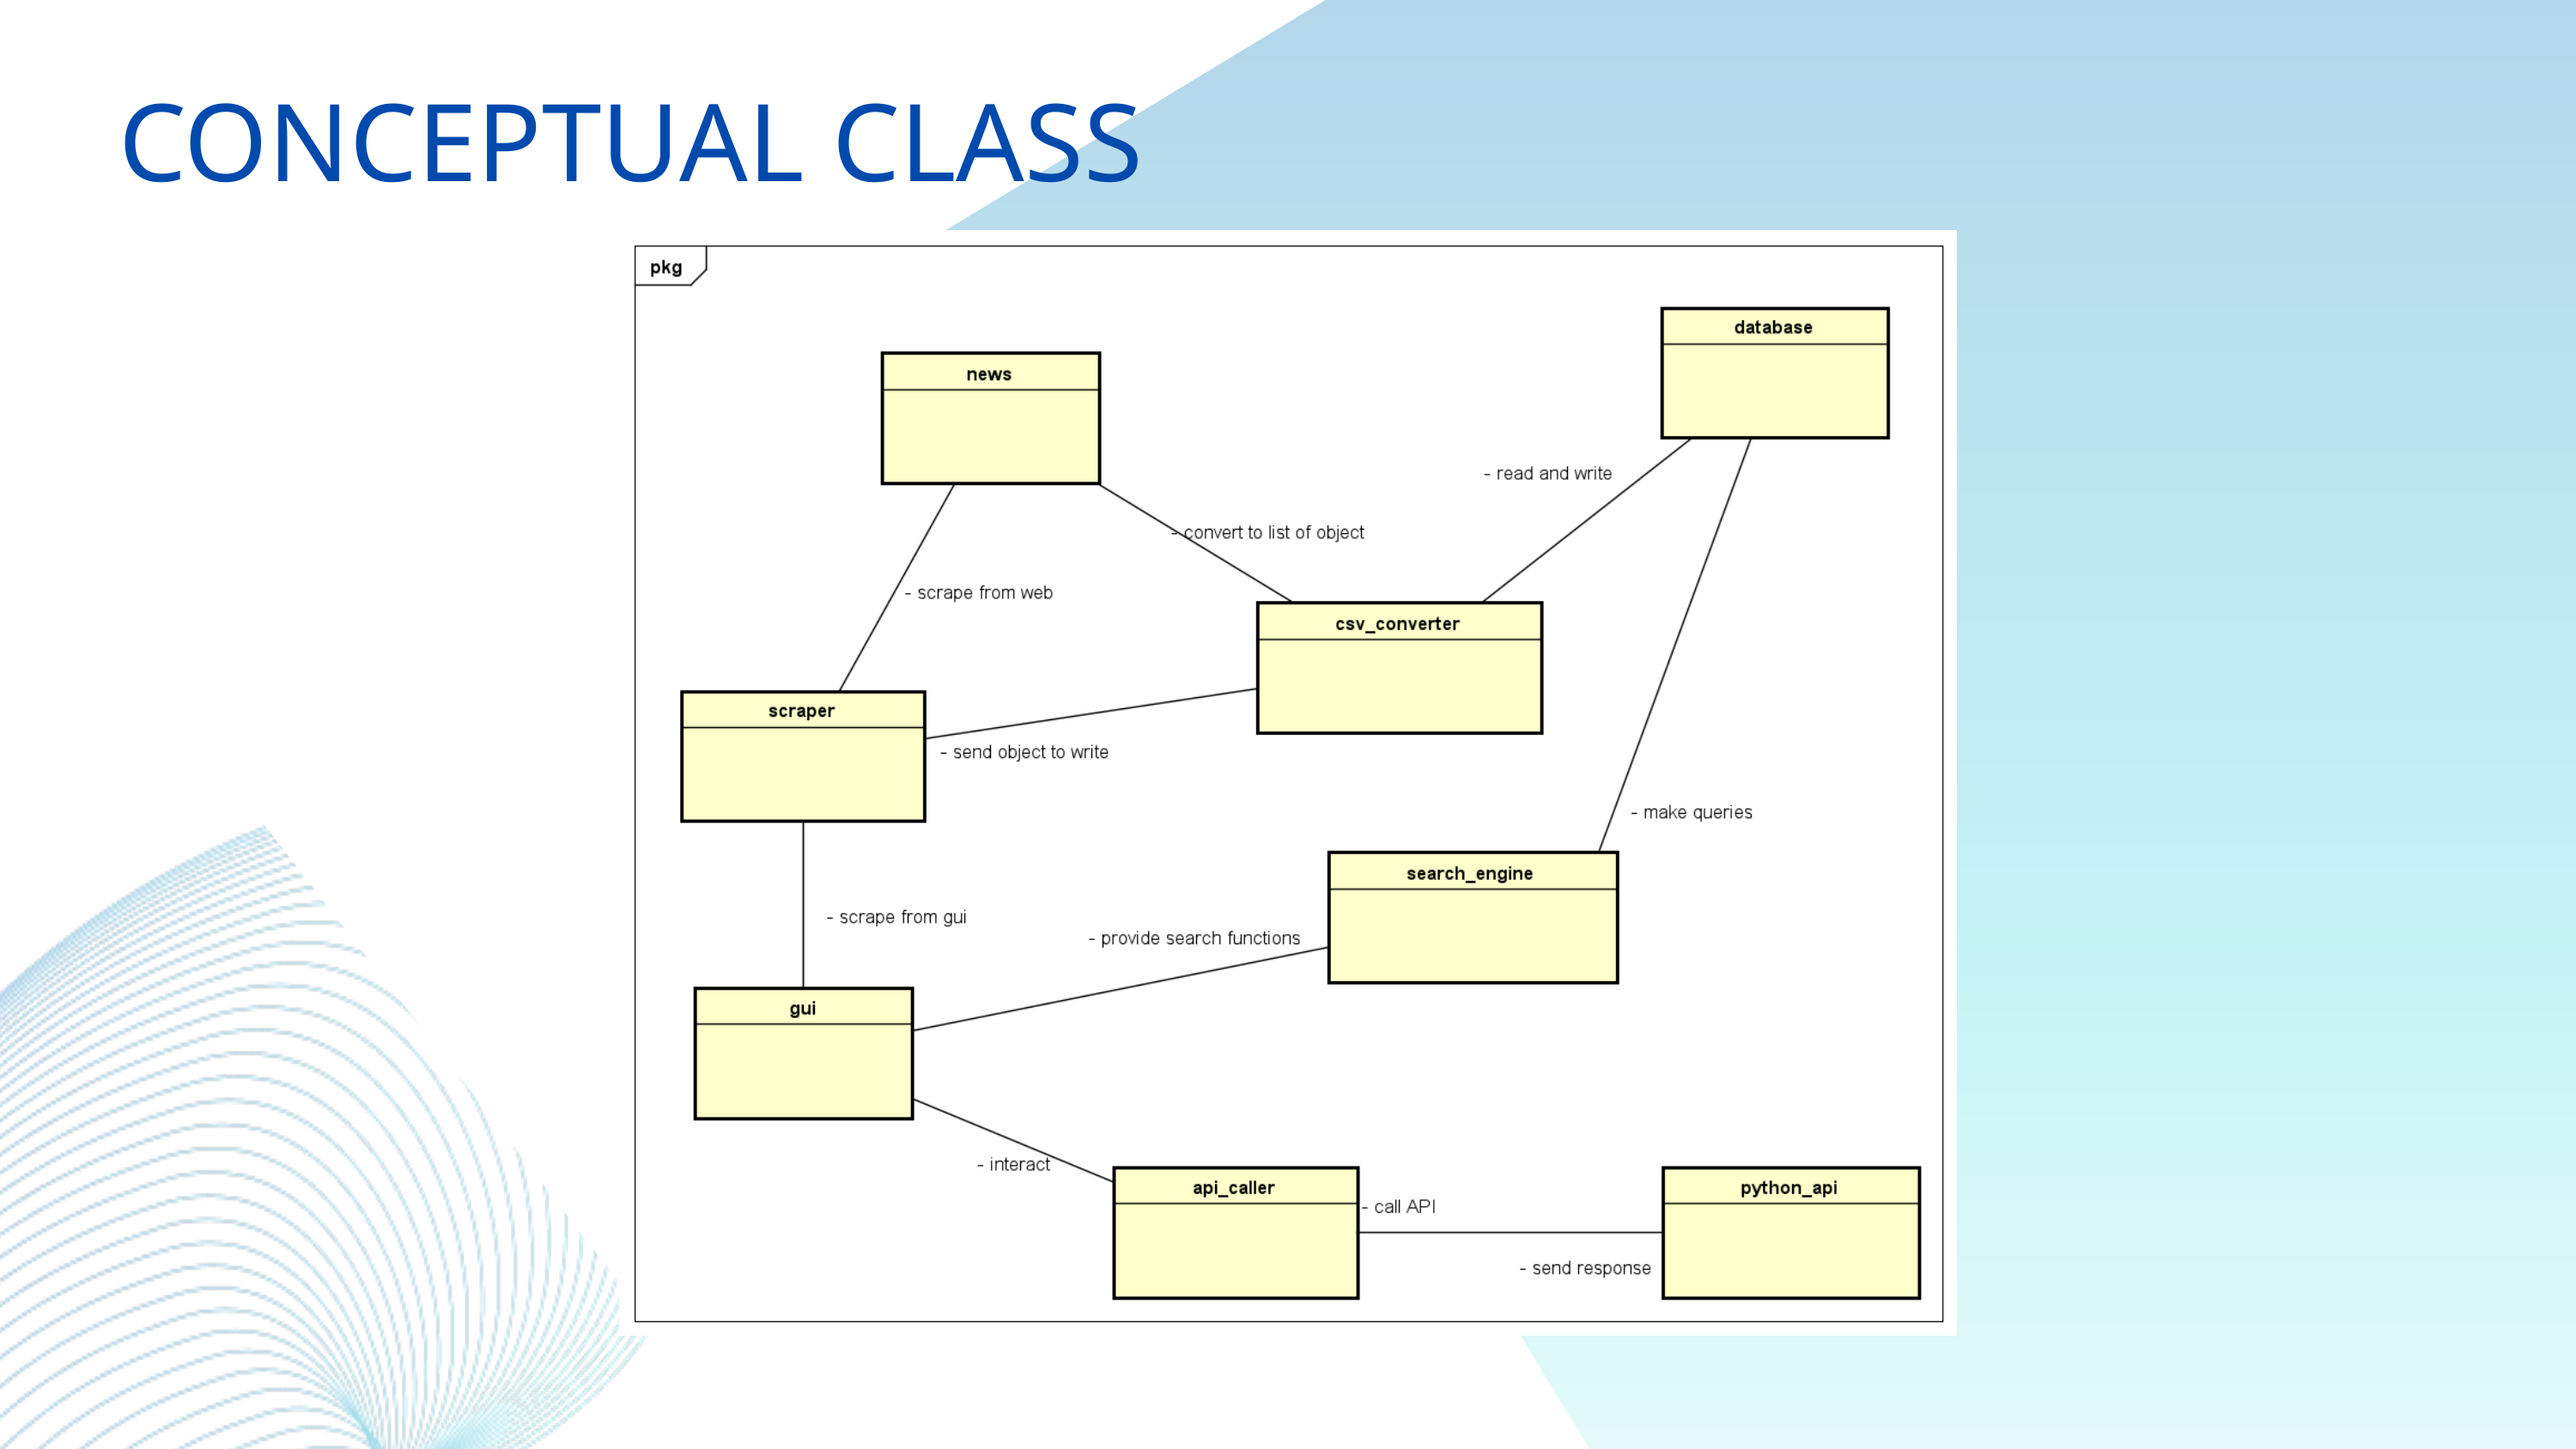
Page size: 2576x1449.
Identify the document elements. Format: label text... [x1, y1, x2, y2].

text_box [945, 0, 2576, 1449]
text_box [619, 230, 1957, 1336]
text_box [0, 783, 704, 1449]
text_box CONCEPTUAL CLASS [118, 94, 1842, 203]
